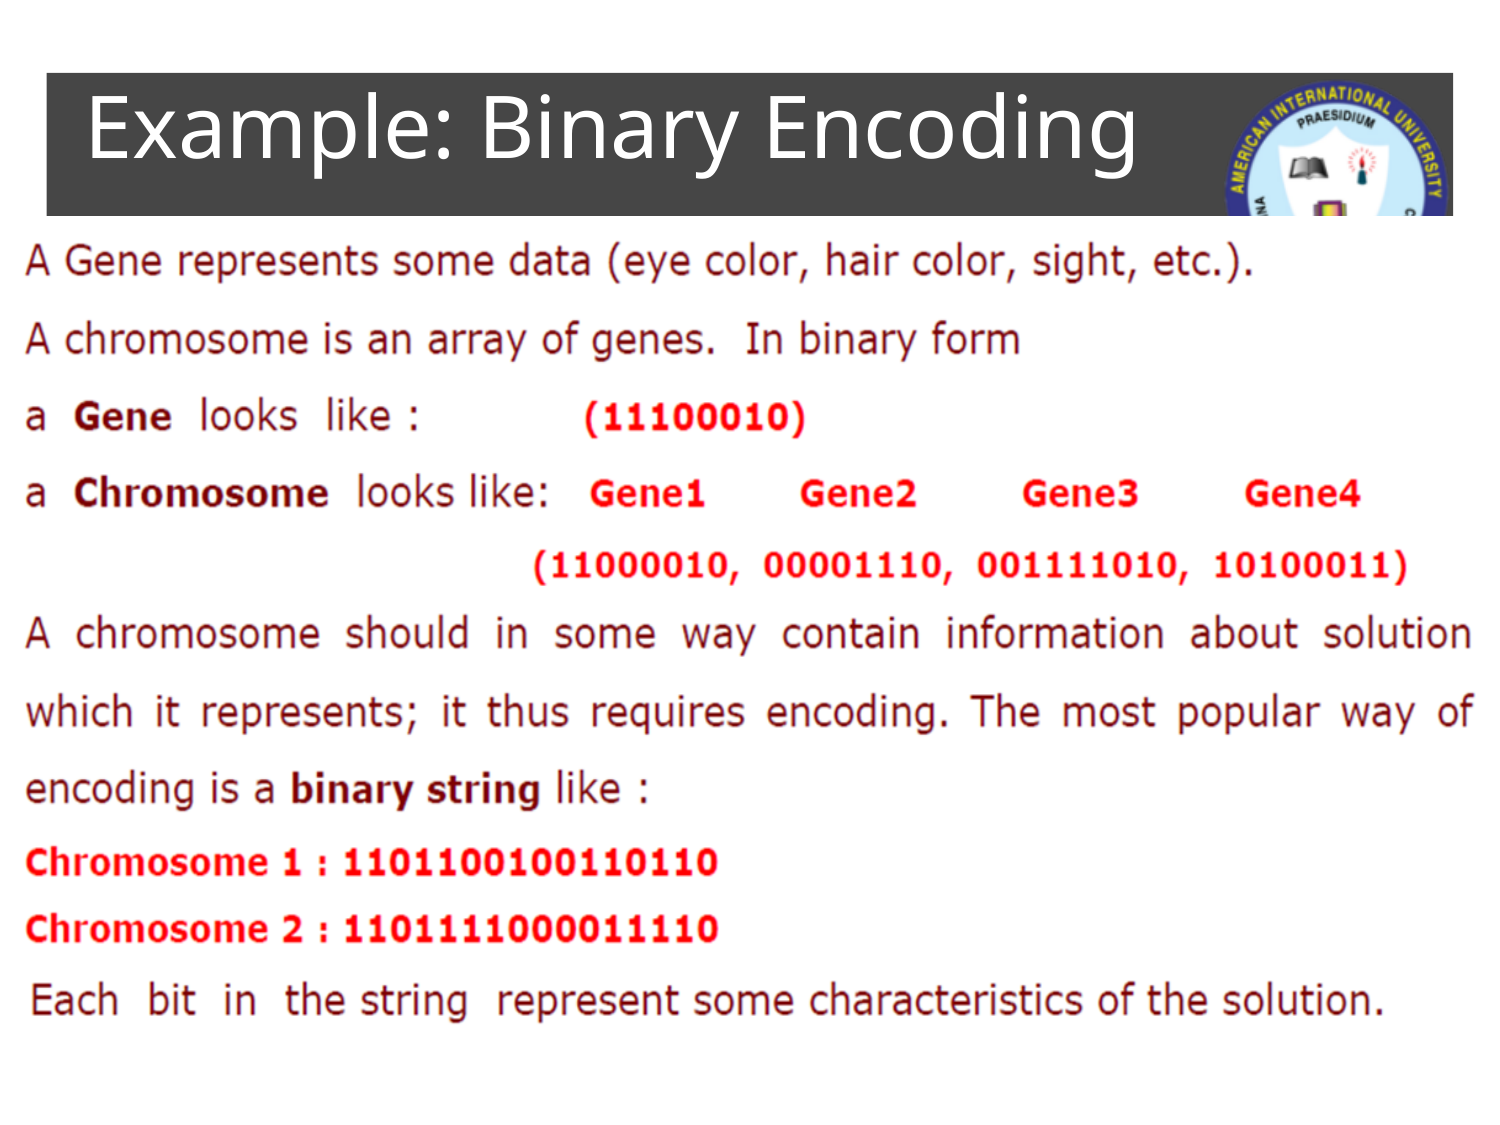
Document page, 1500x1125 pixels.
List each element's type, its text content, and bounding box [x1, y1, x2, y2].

title Example: Binary Encoding [69, 73, 1351, 184]
picture [19, 75, 1500, 1053]
